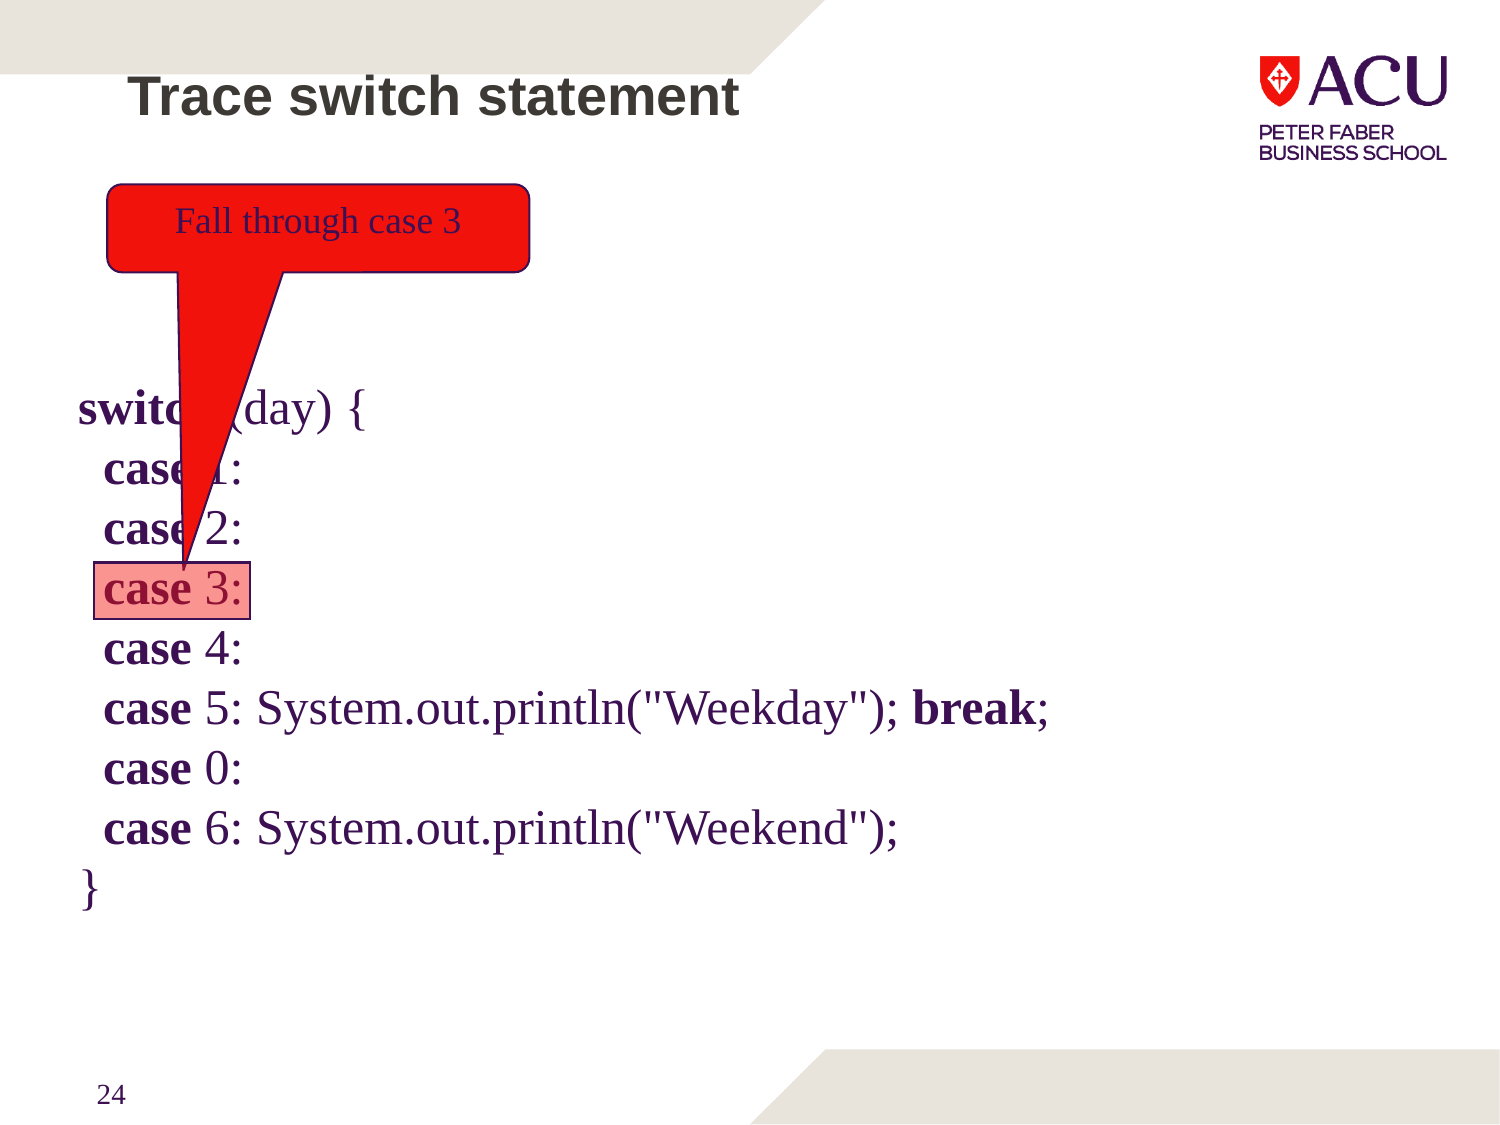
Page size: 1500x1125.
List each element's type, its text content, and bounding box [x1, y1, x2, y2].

slide_number 24 [81, 1068, 156, 1109]
text_box switch (day) { case 1: case 2: case 3: case 4: case 5: System.out.println("Weekday"); break; case 0: case 6: System.out.println("Weekend"); } [63, 367, 1425, 922]
title Trace switch statement [112, 52, 1425, 135]
text_box [94, 562, 250, 620]
text_box Fall through case 3 [107, 184, 530, 562]
picture [1240, 41, 1466, 175]
